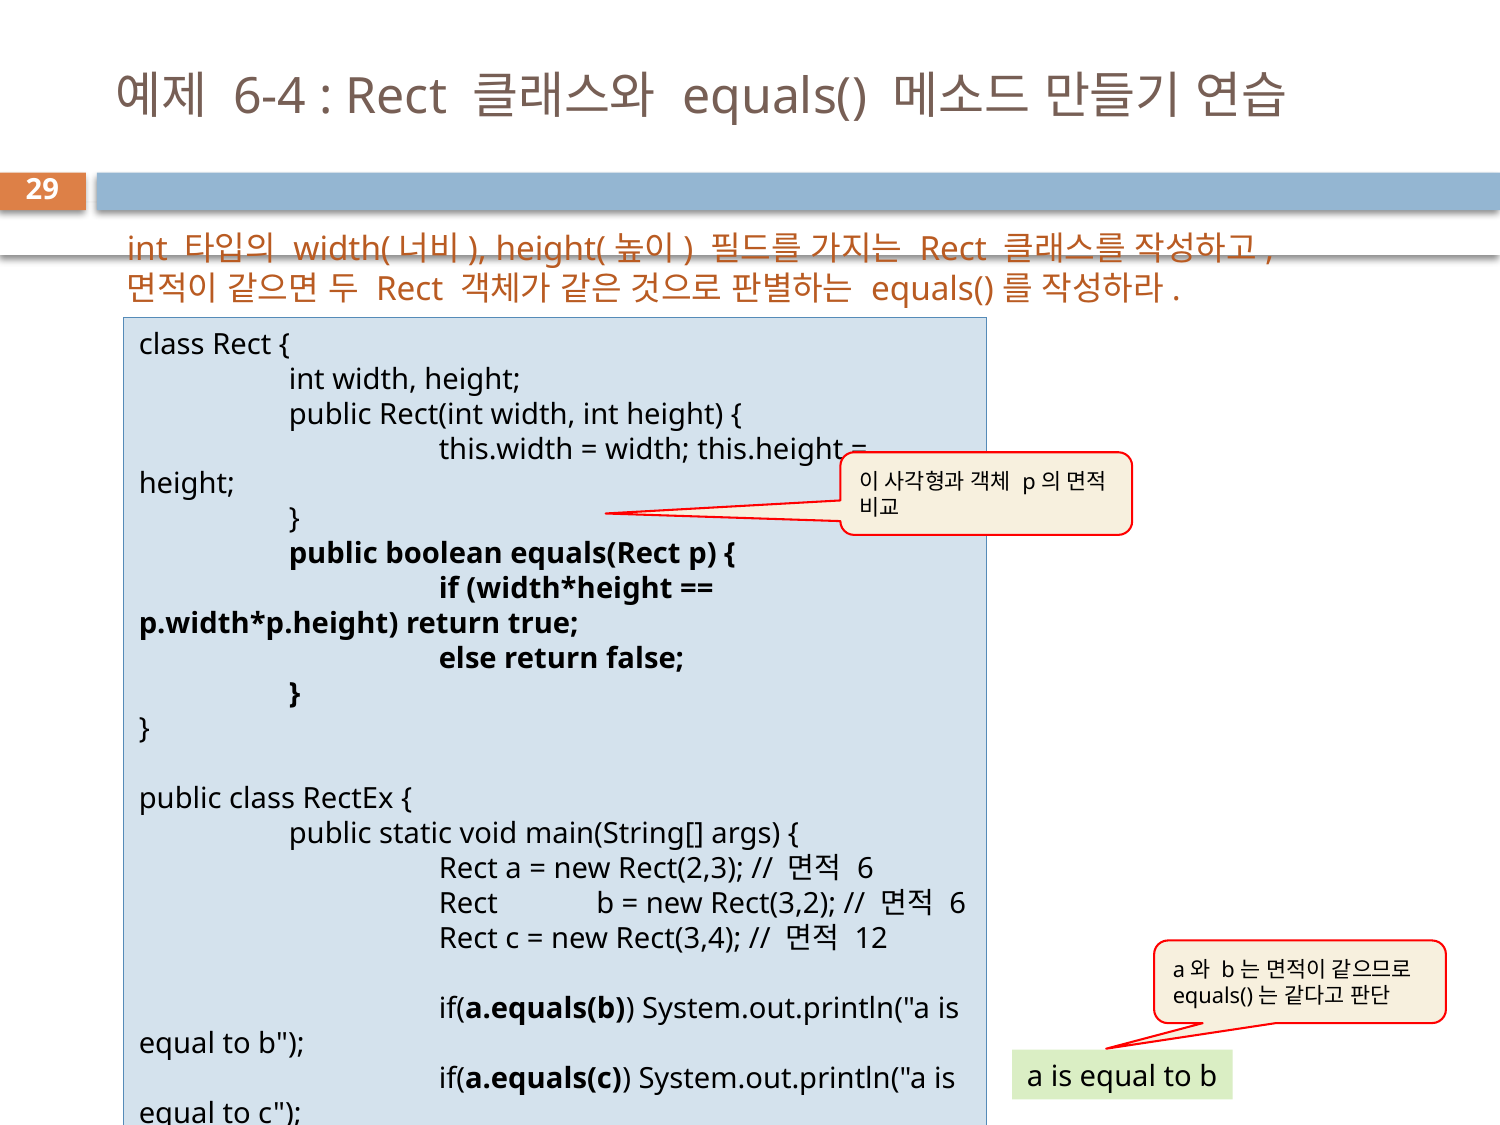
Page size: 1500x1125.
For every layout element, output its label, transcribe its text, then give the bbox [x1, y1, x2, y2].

text_box a와 b는 면적이 같으므로 equals()는 같다고 판단 [1104, 938, 1448, 1051]
slide_number 29 [0, 170, 87, 211]
text_box a is equal to b [1012, 1049, 1233, 1100]
text_box int 타입의 width(너비), height(높이) 필드를 가지는 Rect 클래스를 작성하고, 면적이 같으면 두 Rect 객체가 같은 것으로 판별하는 equals()를 작성하라. [112, 219, 1388, 315]
text_box 이 사각형과 객체 p의 면적 비교 [604, 450, 1134, 537]
text_box class Rect { int width, height; public Rect(int width, int height) { this.width = width; this.height = height; } public boolean equals(Rect p) { if (width*height == p.width*p.height) return true; else return false; } } public class RectEx { public static void main(String[] args) { Rect a = new Rect(2,3); // 면적 6 Rect b = new Rect(3,2); // 면적 6 Rect c = new Rect(3,4); // 면적 12 if(a.equals(b)) System.out.println("a is equal to b"); if(a.equals(c)) System.out.println("a is equal to c"); if(b.equals(c)) System.out.println("b is equal to c"); } } [123, 317, 987, 1125]
title 예제 6-4 : Rect 클래스와 equals() 메소드 만들기 연습 [100, 37, 1438, 149]
